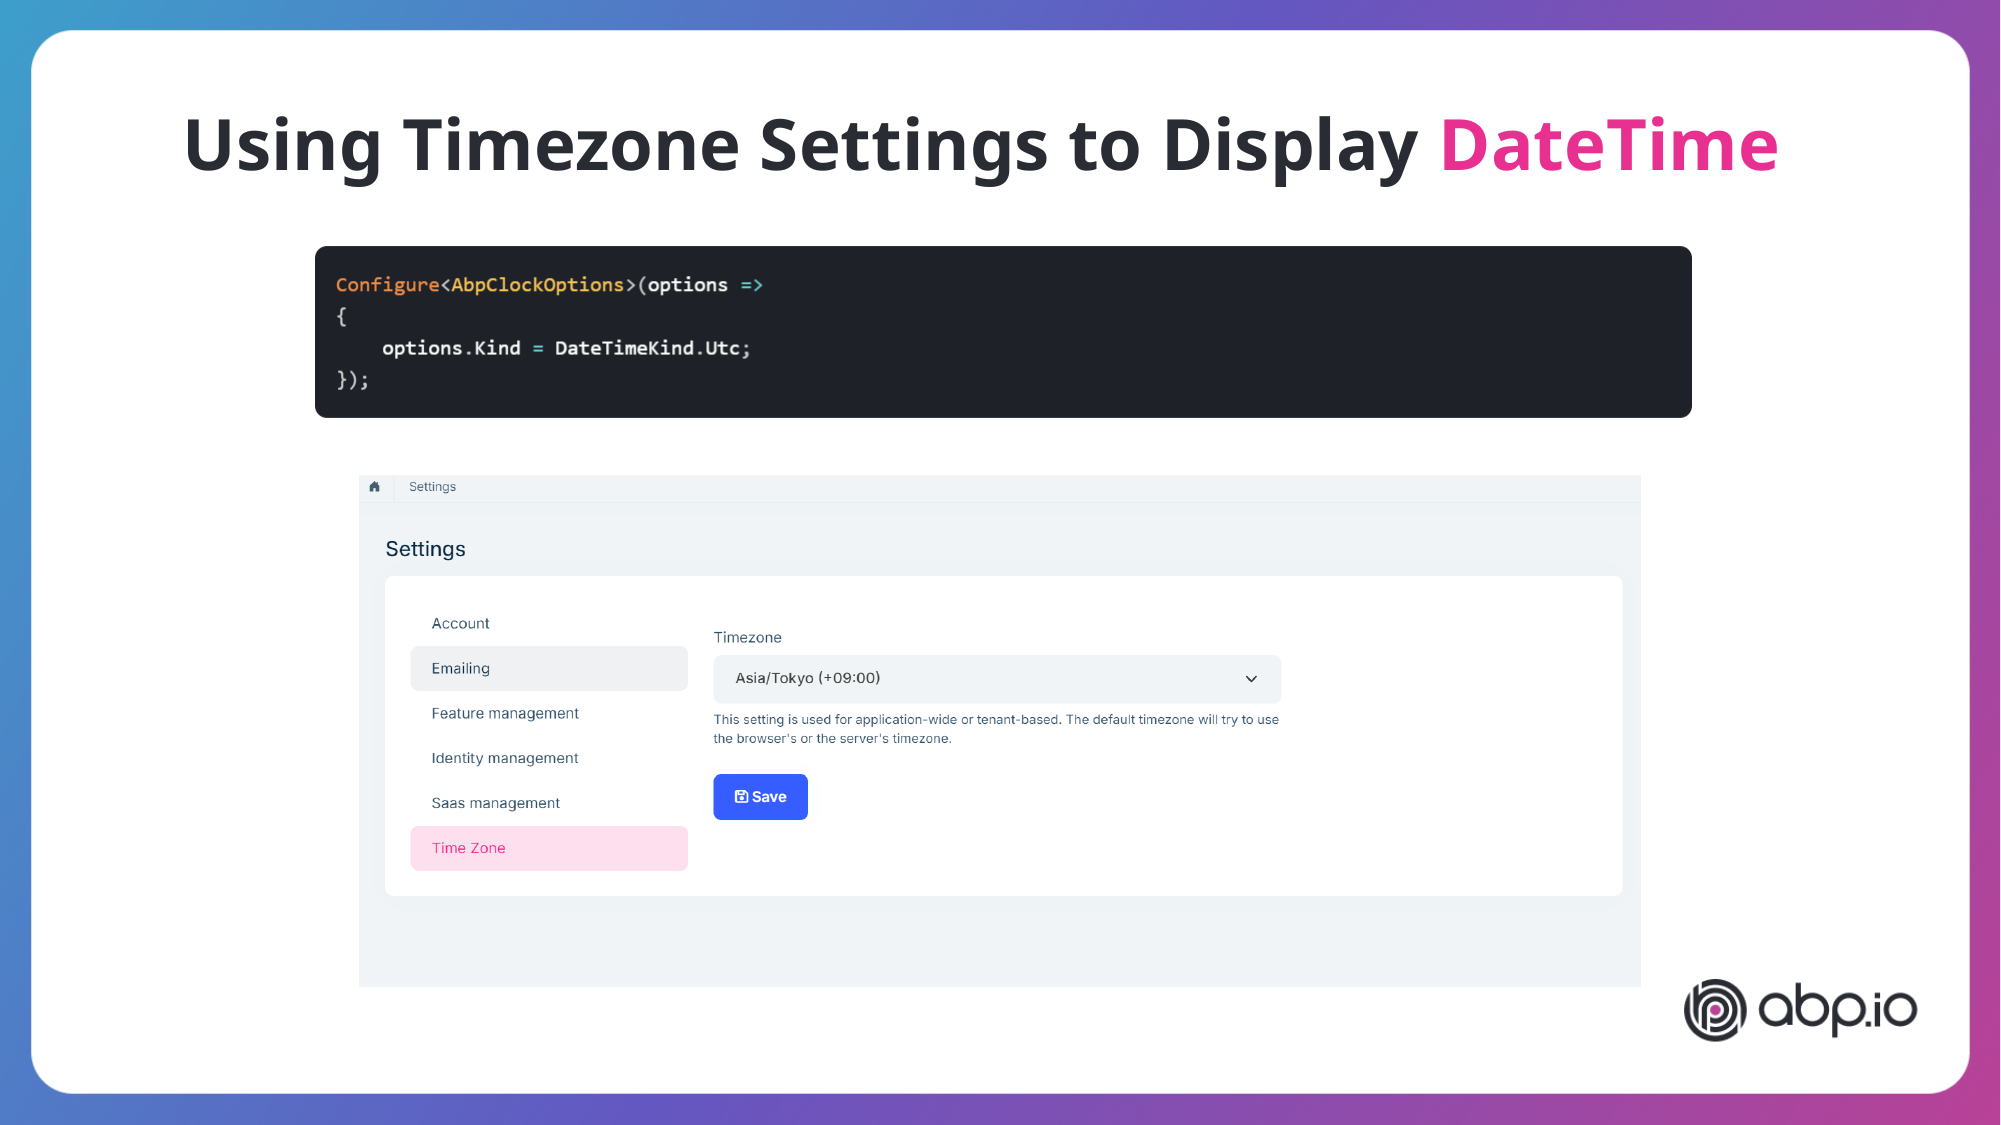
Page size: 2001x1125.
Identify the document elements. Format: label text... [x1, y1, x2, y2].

picture [0, 0, 2001, 1125]
text_box Using Timezone Settings to Display DateTime [12, 91, 1950, 192]
